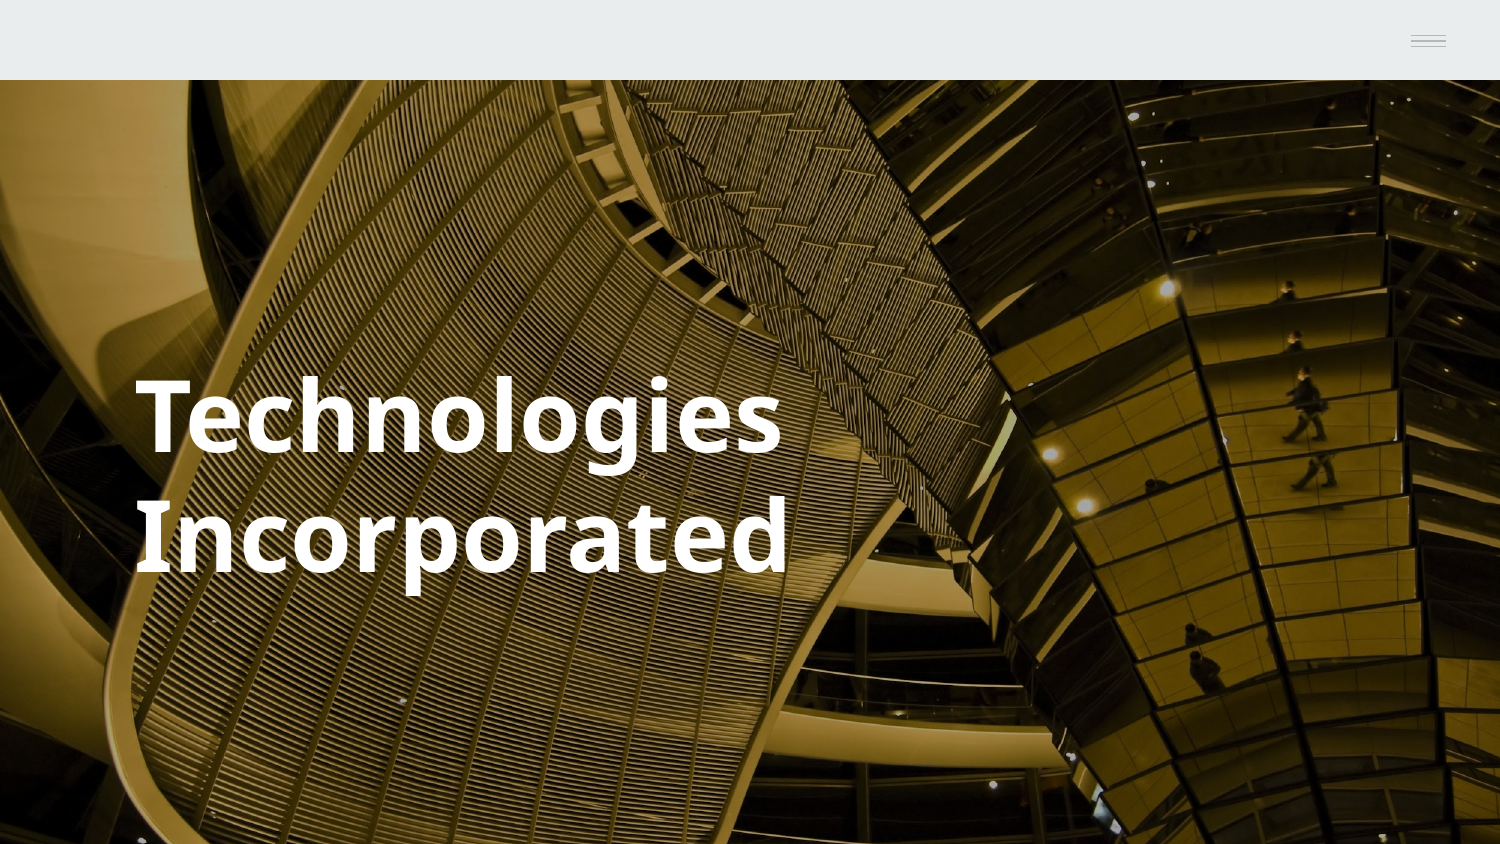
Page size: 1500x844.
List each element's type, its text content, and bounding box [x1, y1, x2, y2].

title Technologies Incorporated [119, 337, 974, 587]
picture [0, 80, 1500, 844]
